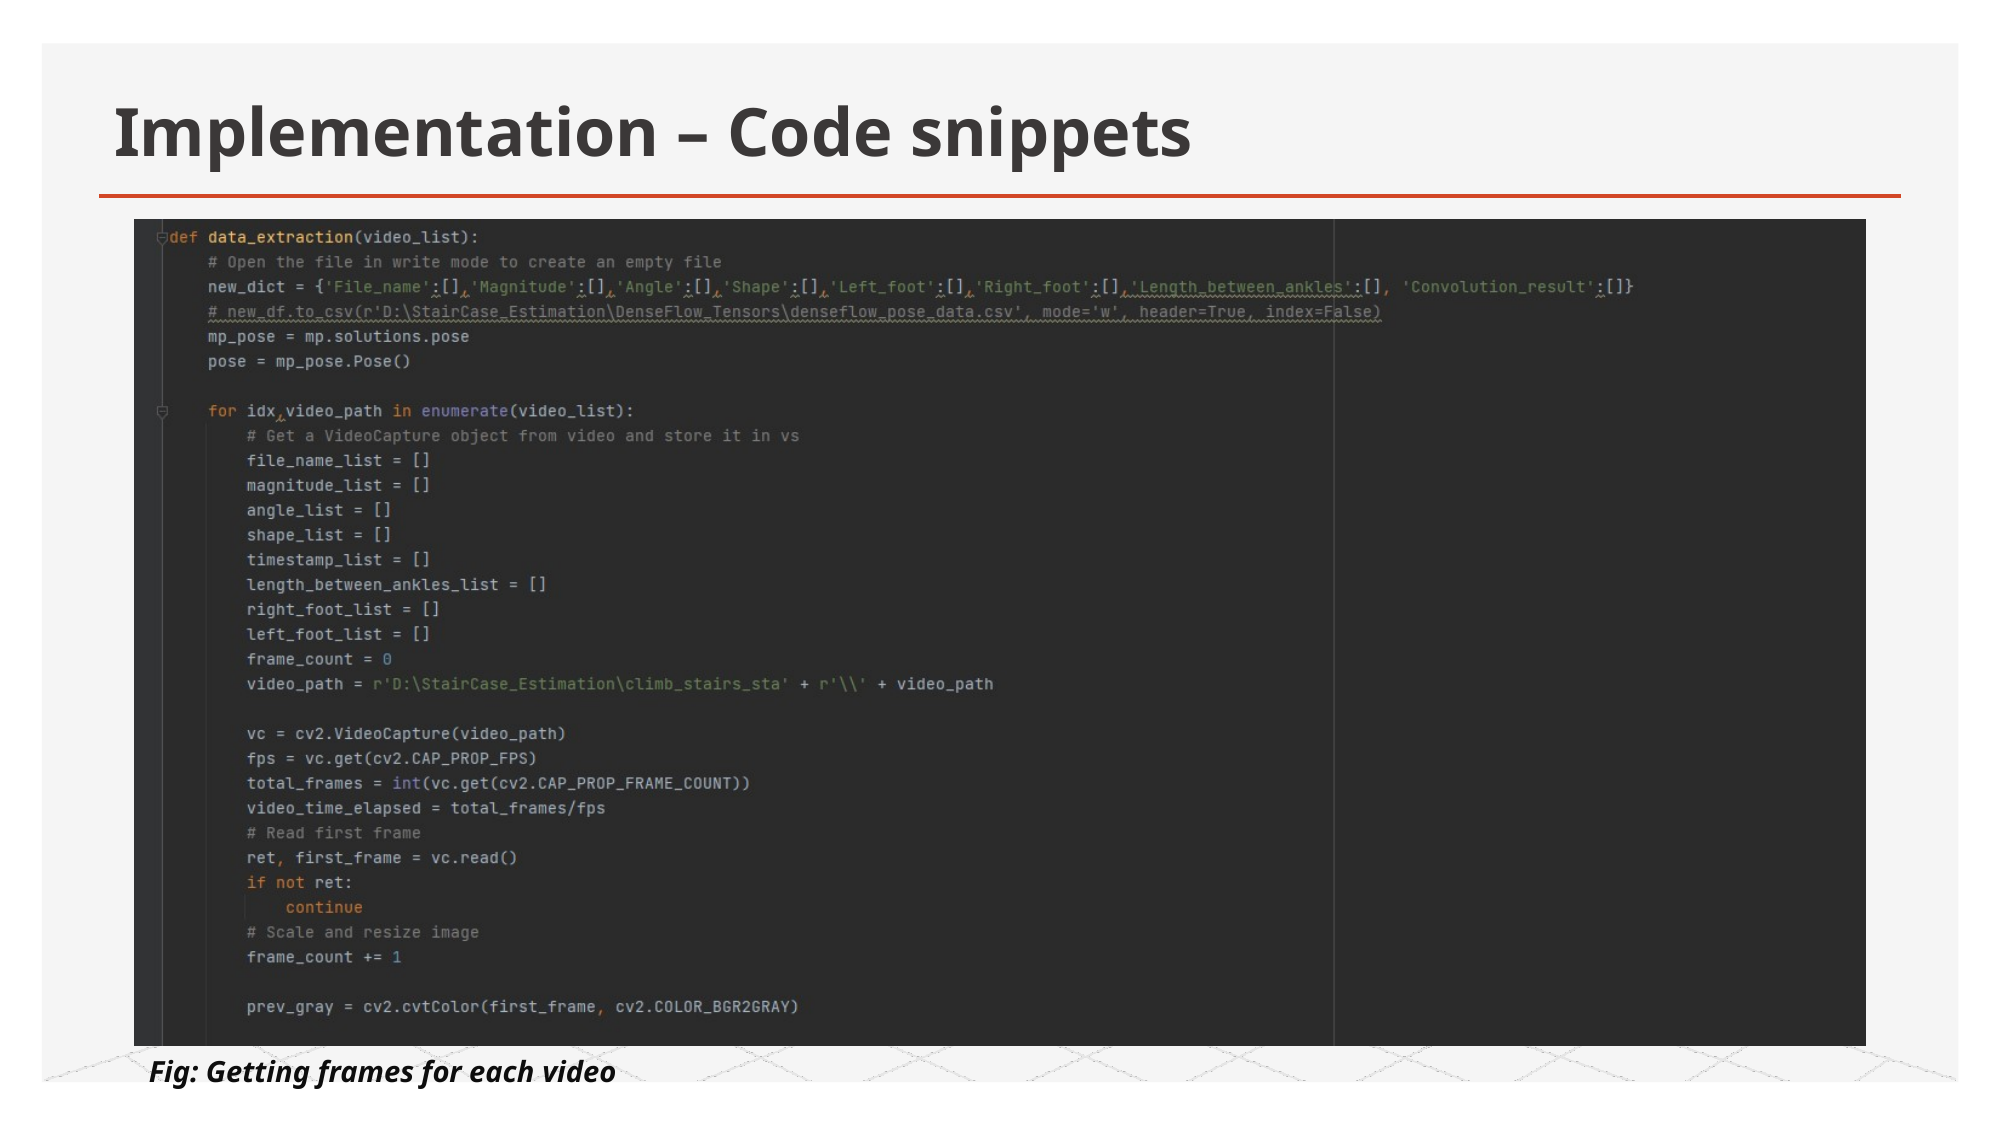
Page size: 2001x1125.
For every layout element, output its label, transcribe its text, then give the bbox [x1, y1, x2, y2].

text_box Fig: Getting frames for each video [134, 1046, 1399, 1096]
title Implementation – Code snippets [99, 73, 1901, 197]
picture [44, 219, 1956, 1081]
